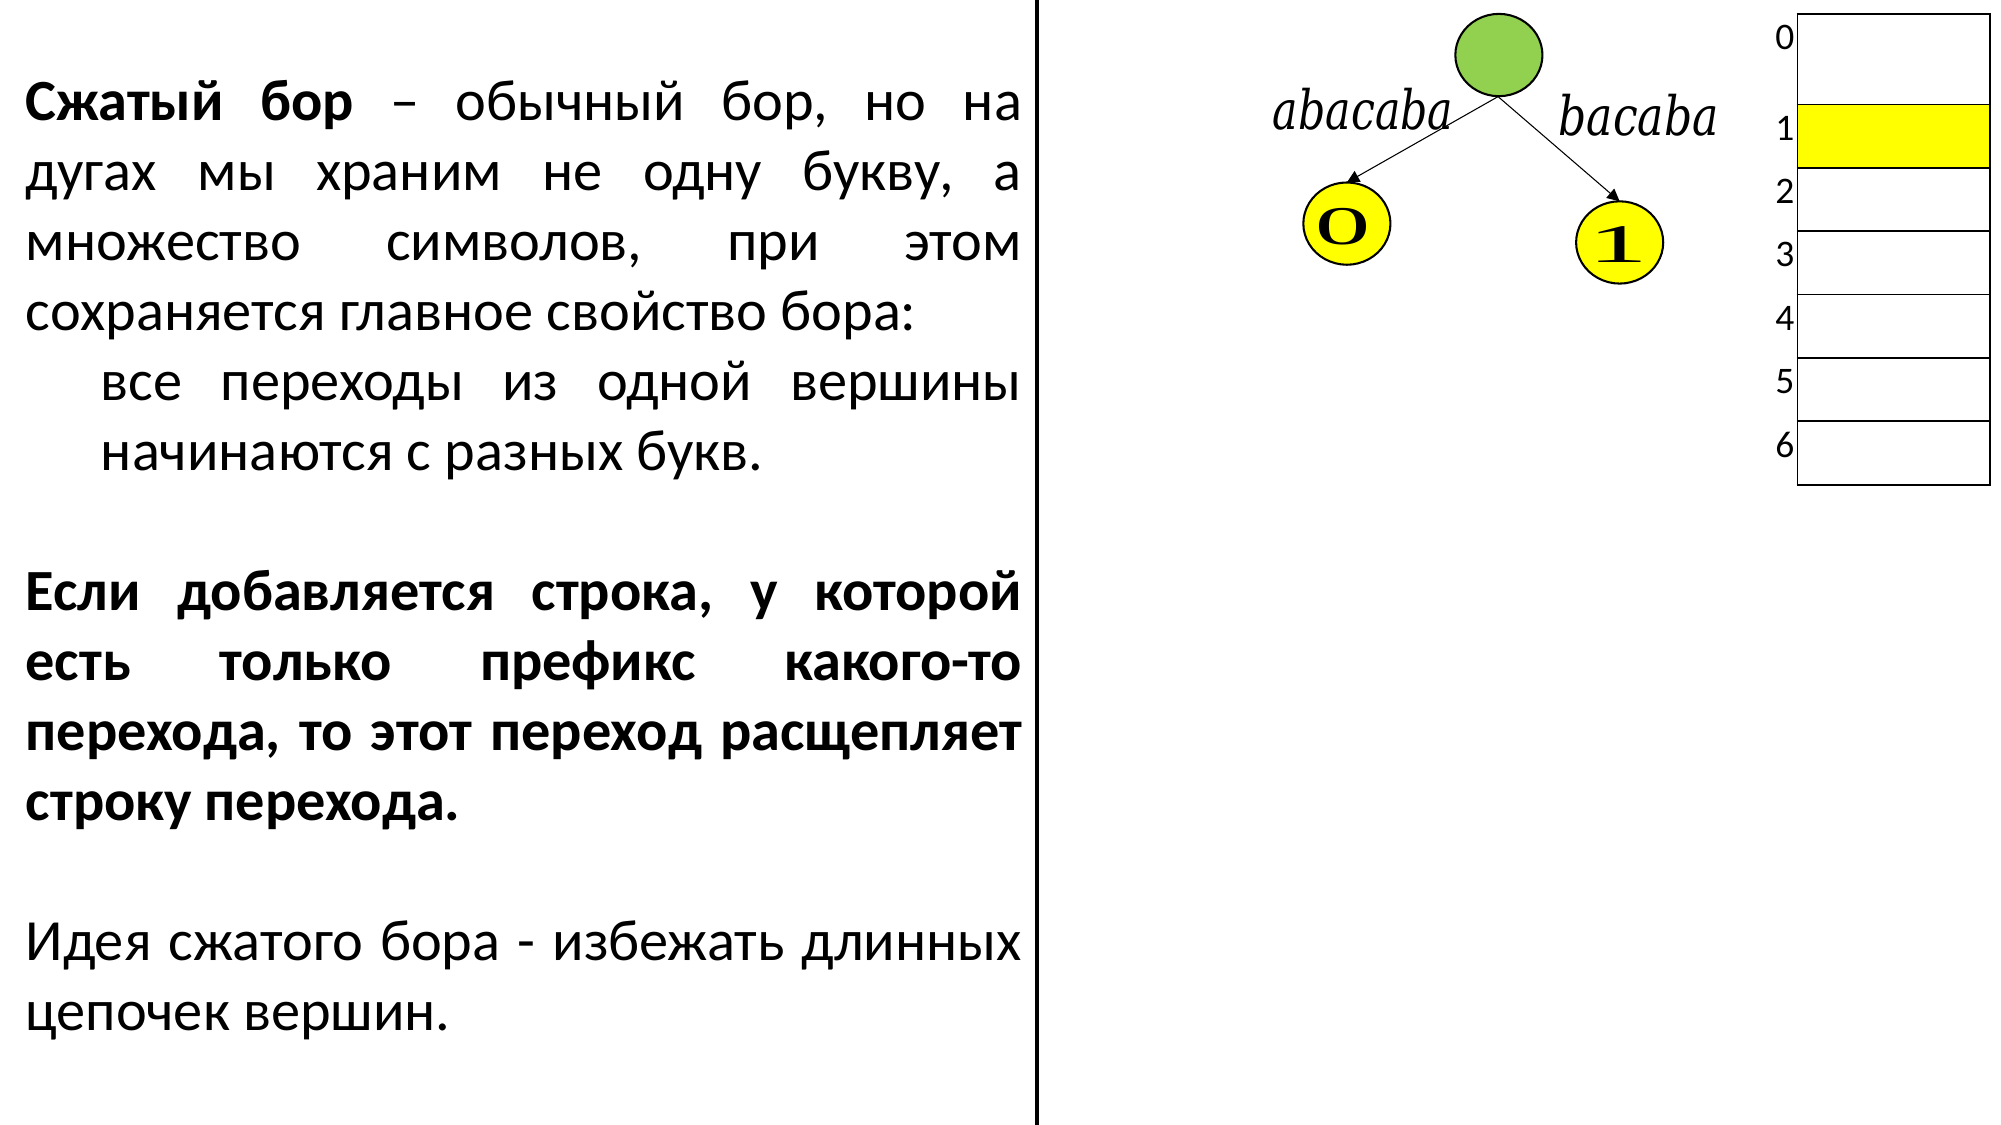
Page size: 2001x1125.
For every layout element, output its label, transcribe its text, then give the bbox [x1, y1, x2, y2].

text_box [1454, 12, 1544, 96]
text_box Сжатый бор – обычный бор, но на дугах мы храним не одну букву, а множество символов, при этом сохраняется главное свойство бора: все переходы из одной вершины начинаются с разных букв. Если добавляется строка, у которой есть только префикс какого-то перехода, то этот переход расщепляет строку перехода. Идея сжатого бора - избежать длинных цепочек вершин. [11, 54, 1037, 1050]
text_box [1497, 96, 1620, 202]
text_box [1576, 201, 1664, 284]
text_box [1346, 96, 1497, 183]
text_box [1303, 182, 1391, 265]
